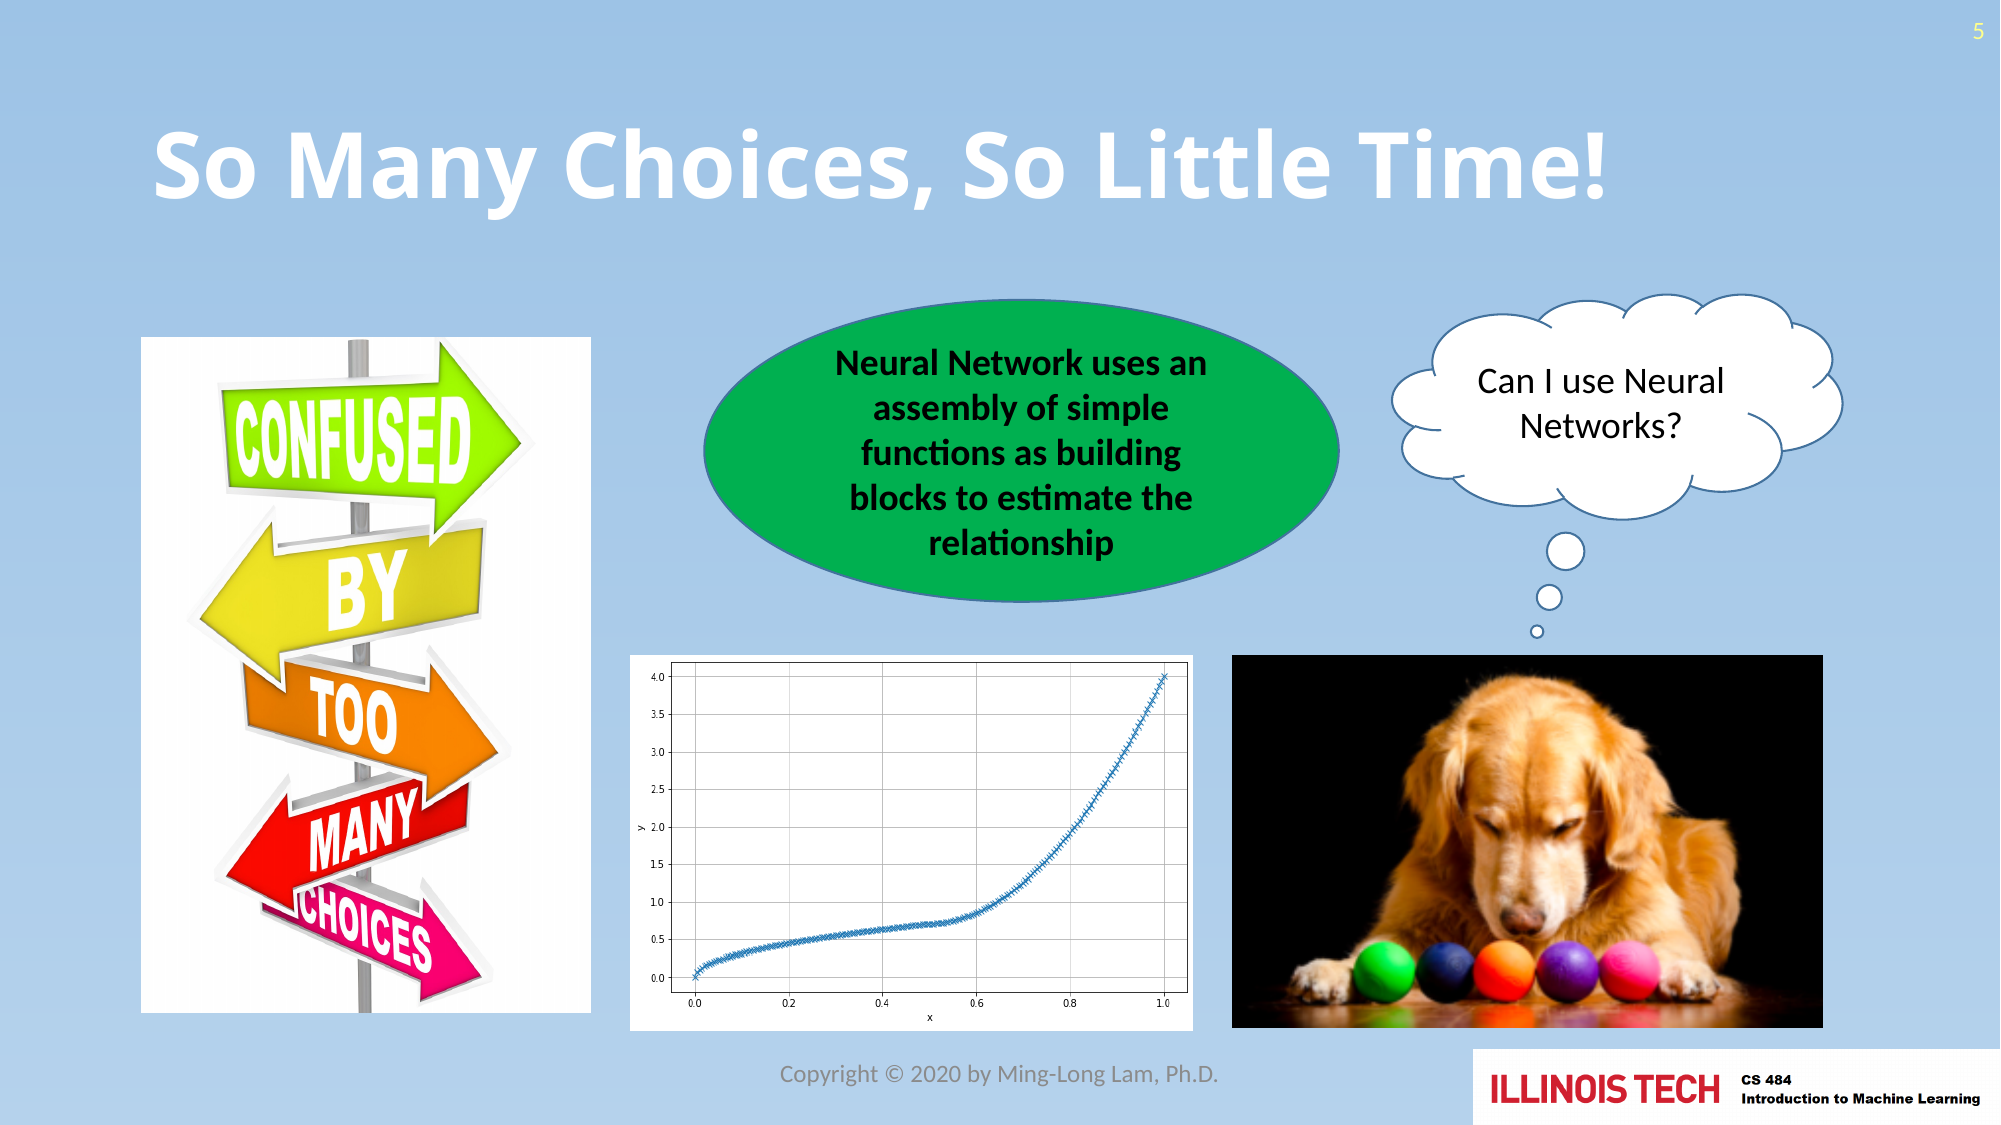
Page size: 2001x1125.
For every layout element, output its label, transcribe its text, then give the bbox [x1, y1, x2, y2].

slide_number 5 [1550, 0, 2000, 60]
text_box Can I use Neural Networks? [1545, 531, 1586, 572]
picture [630, 655, 1193, 1031]
picture [1473, 1049, 2000, 1125]
title So Many Choices, So Little Time! [137, 59, 1863, 278]
text_box Neural Network uses an assembly of simple functions as building blocks to estimate the relationship [703, 298, 1340, 603]
text_box Can I use Neural Networks? [1390, 293, 1844, 521]
picture [1232, 655, 1823, 1028]
text_box Can I use Neural Networks? [1535, 583, 1563, 611]
footer Copyright © 2020 by Ming-Long Lam, Ph.D. [662, 1042, 1338, 1103]
picture [140, 337, 591, 1013]
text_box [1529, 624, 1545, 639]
